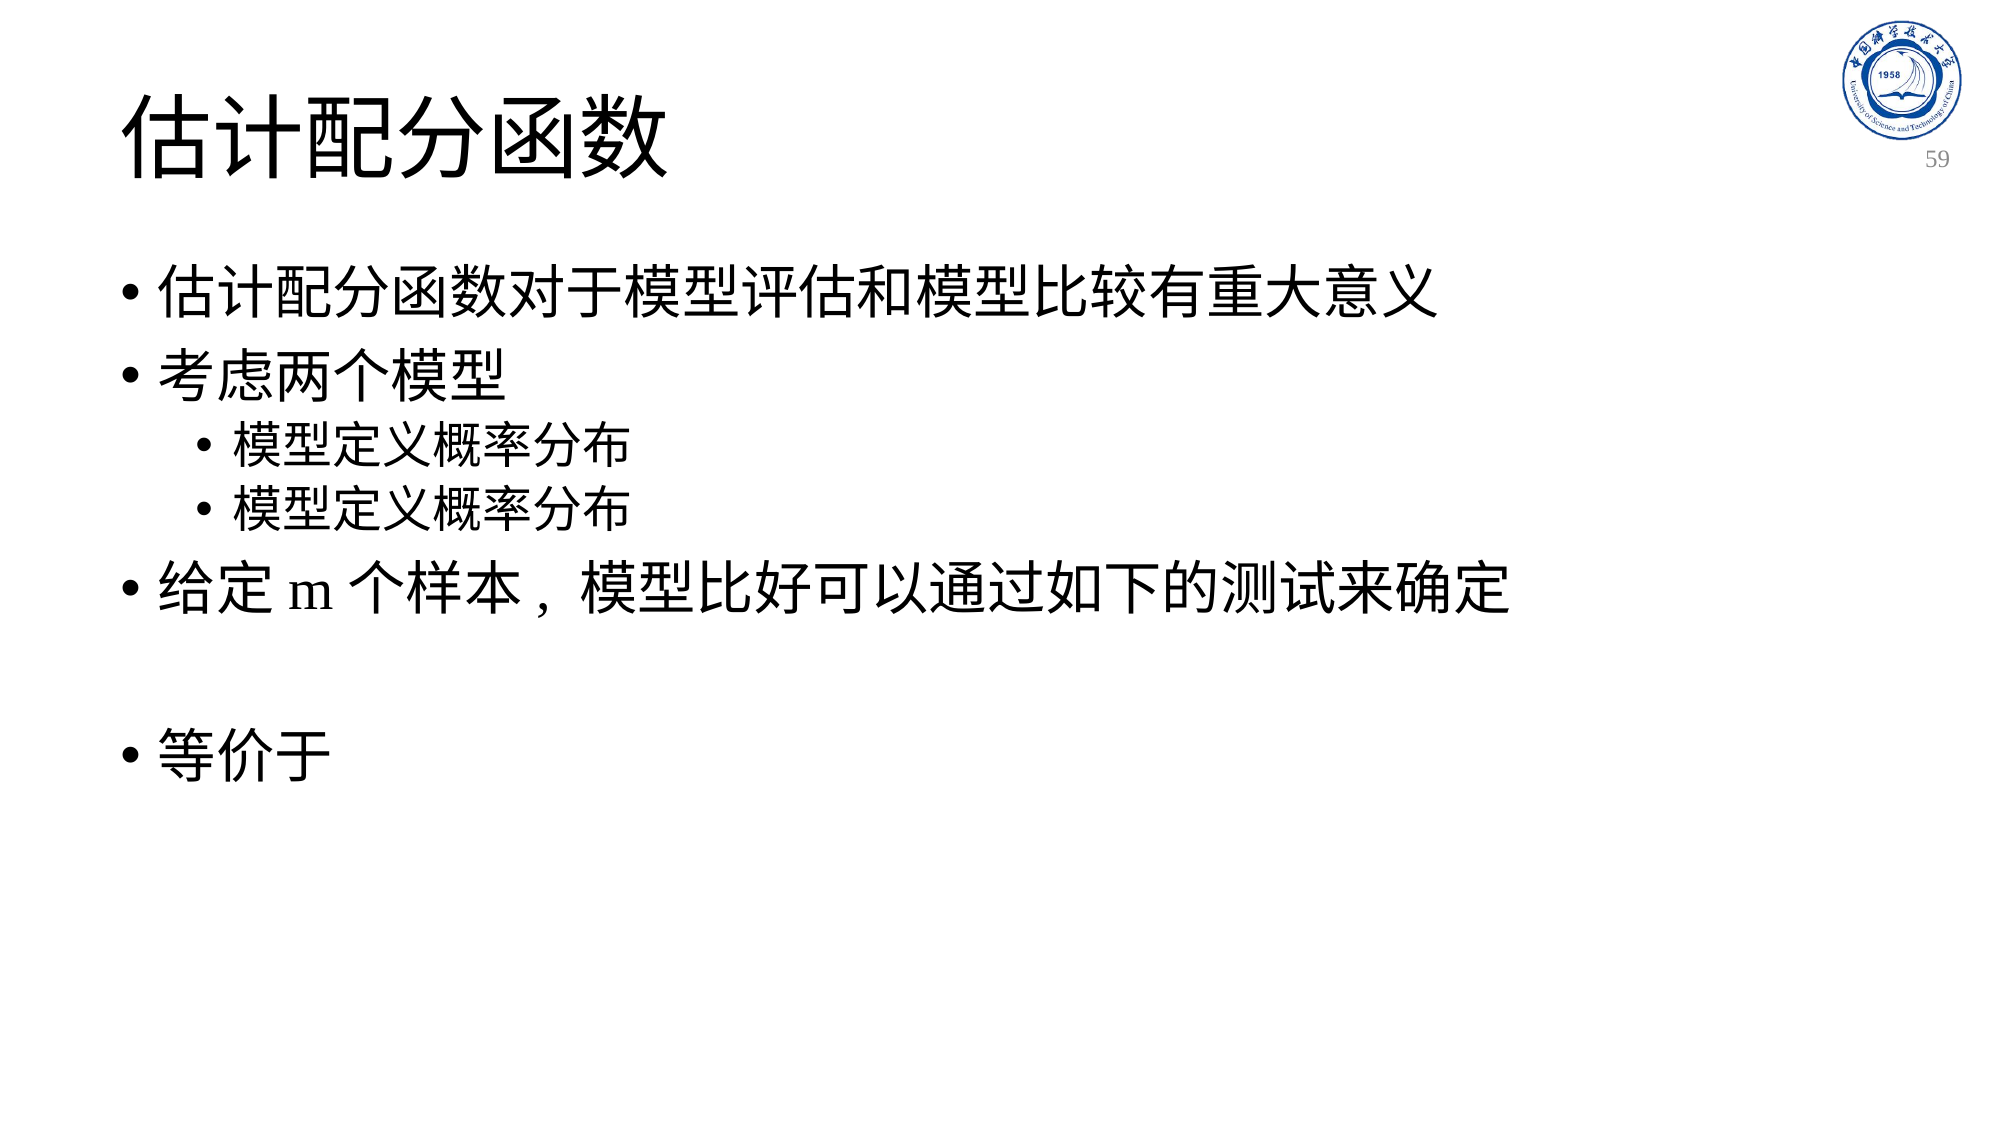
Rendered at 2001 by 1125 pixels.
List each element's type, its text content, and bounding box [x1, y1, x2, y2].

slide_number 59 [1514, 127, 1965, 188]
picture [1839, 17, 1965, 127]
title 估计配分函数 [105, 59, 1900, 223]
